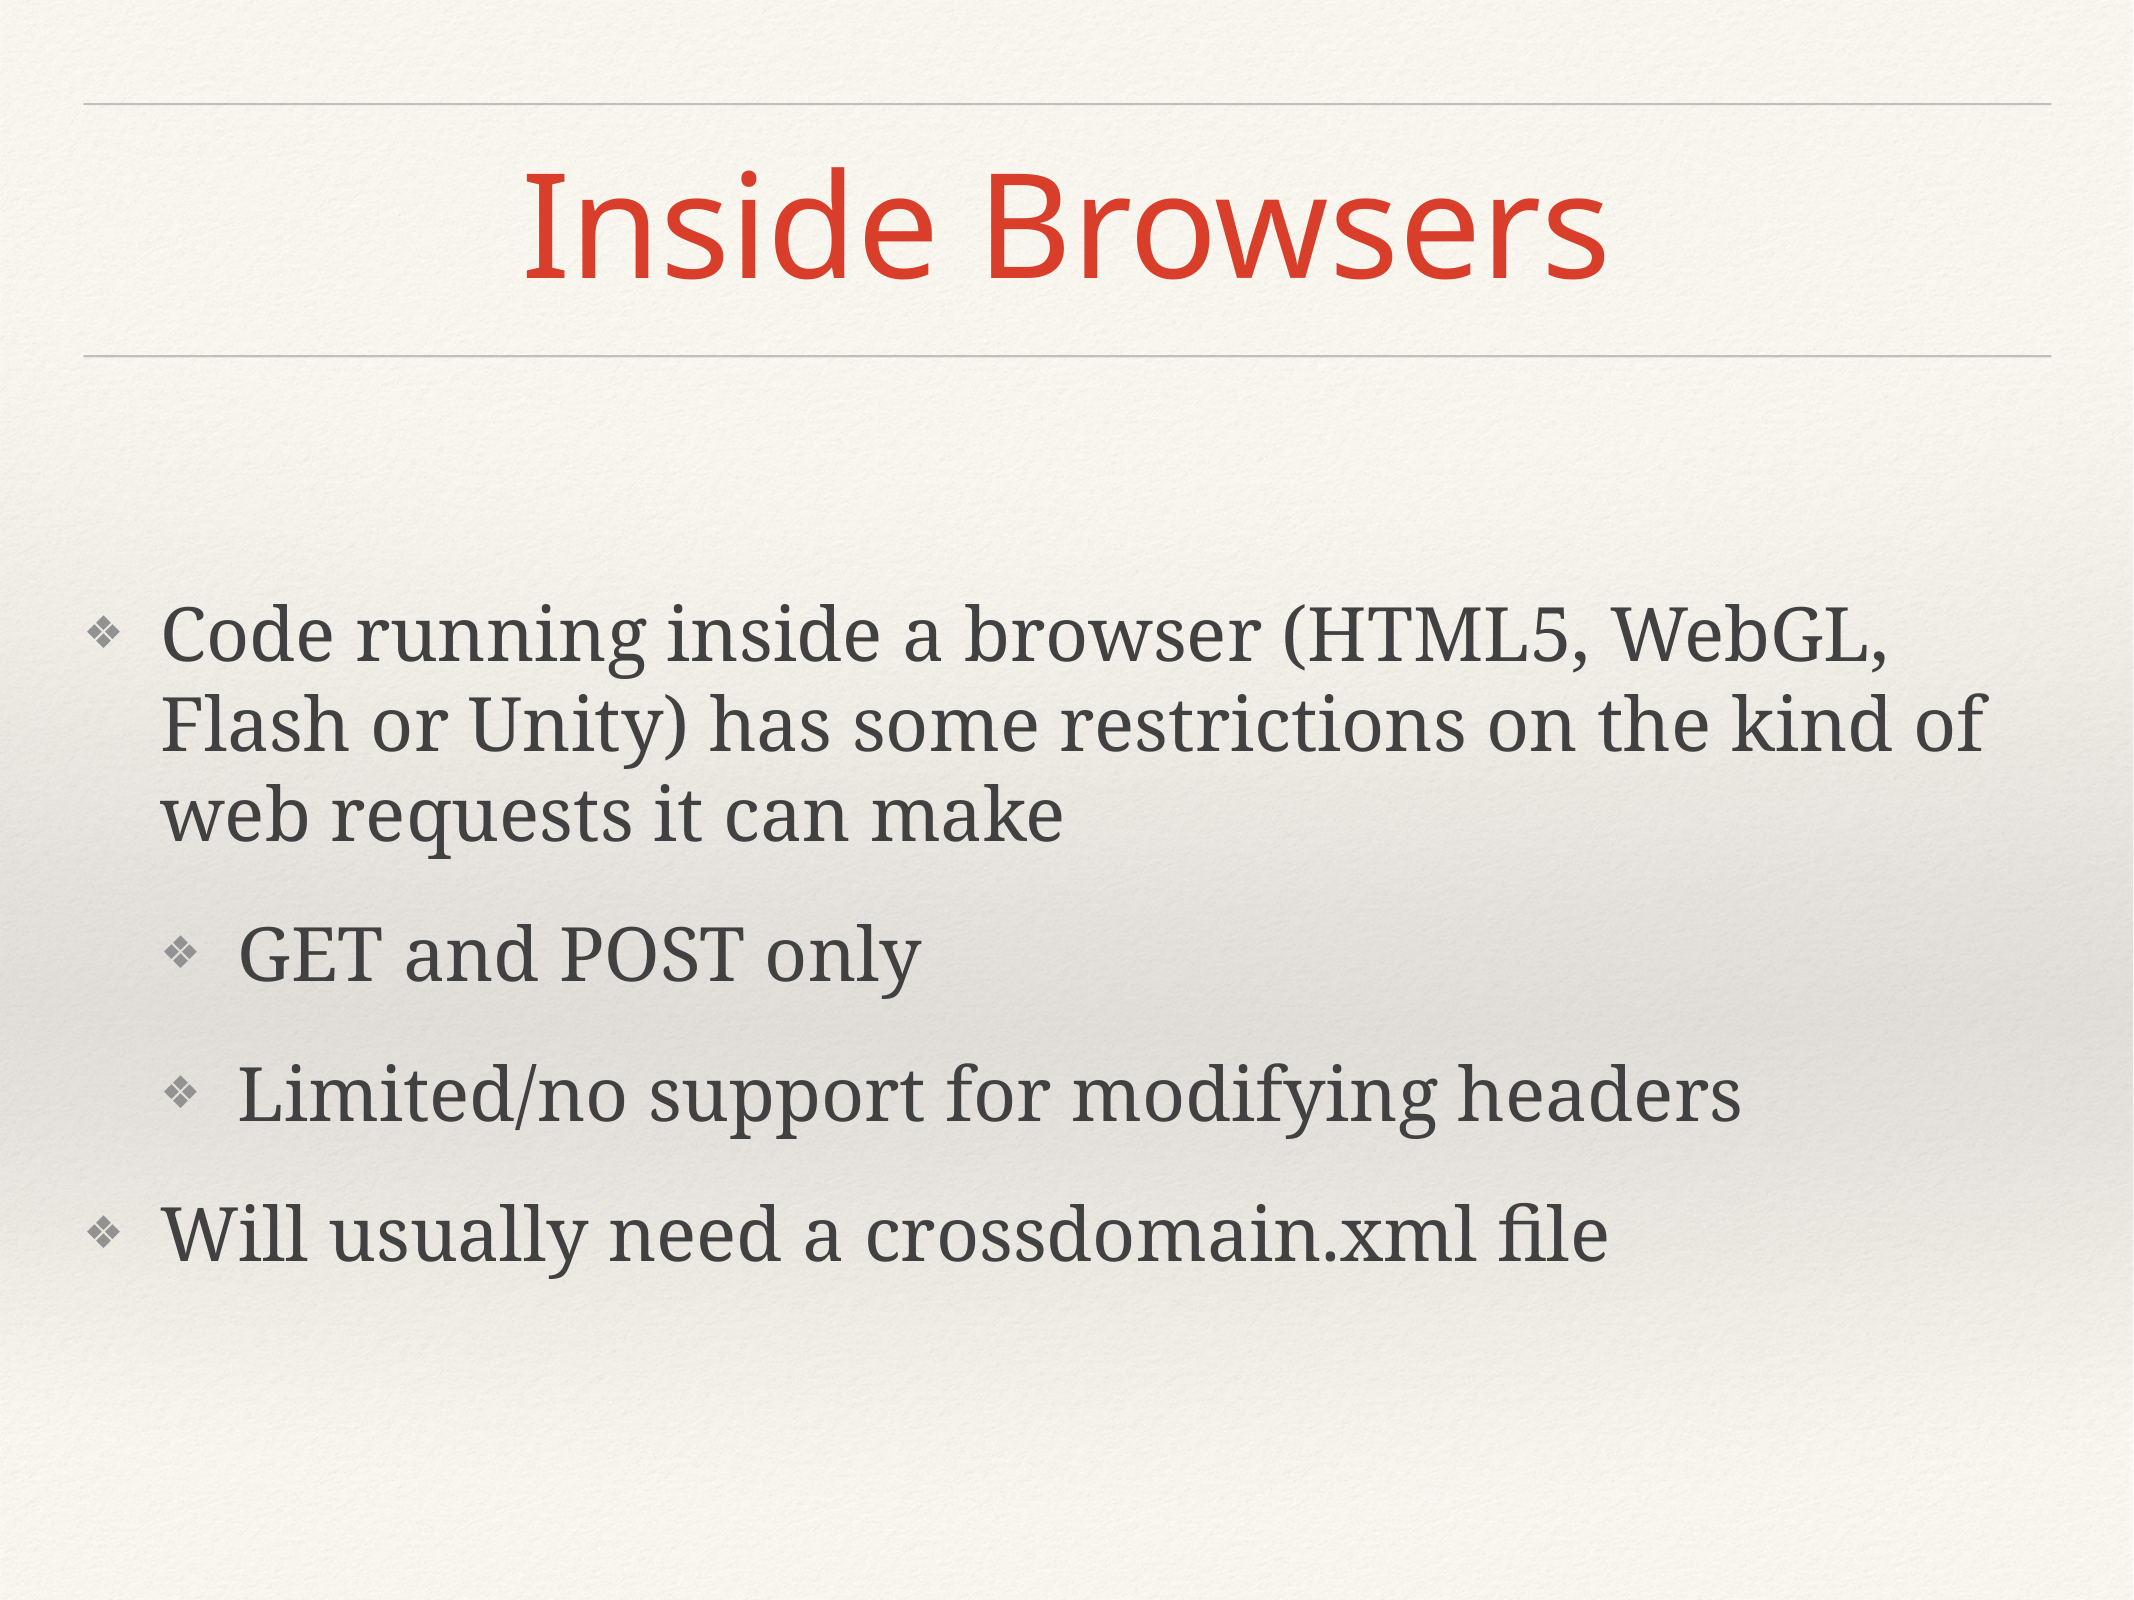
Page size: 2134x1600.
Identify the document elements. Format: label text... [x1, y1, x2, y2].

list Code running inside a browser (HTML5, WebGL, Flash or Unity) has some restrictions on the kind of web requests it can make GET and POST only Limited/no support for modifying headers Will usually need a crossdomain.xml file [82, 430, 2051, 1432]
picture [0, 0, 2134, 1600]
title Inside Browsers [82, 130, 2051, 332]
